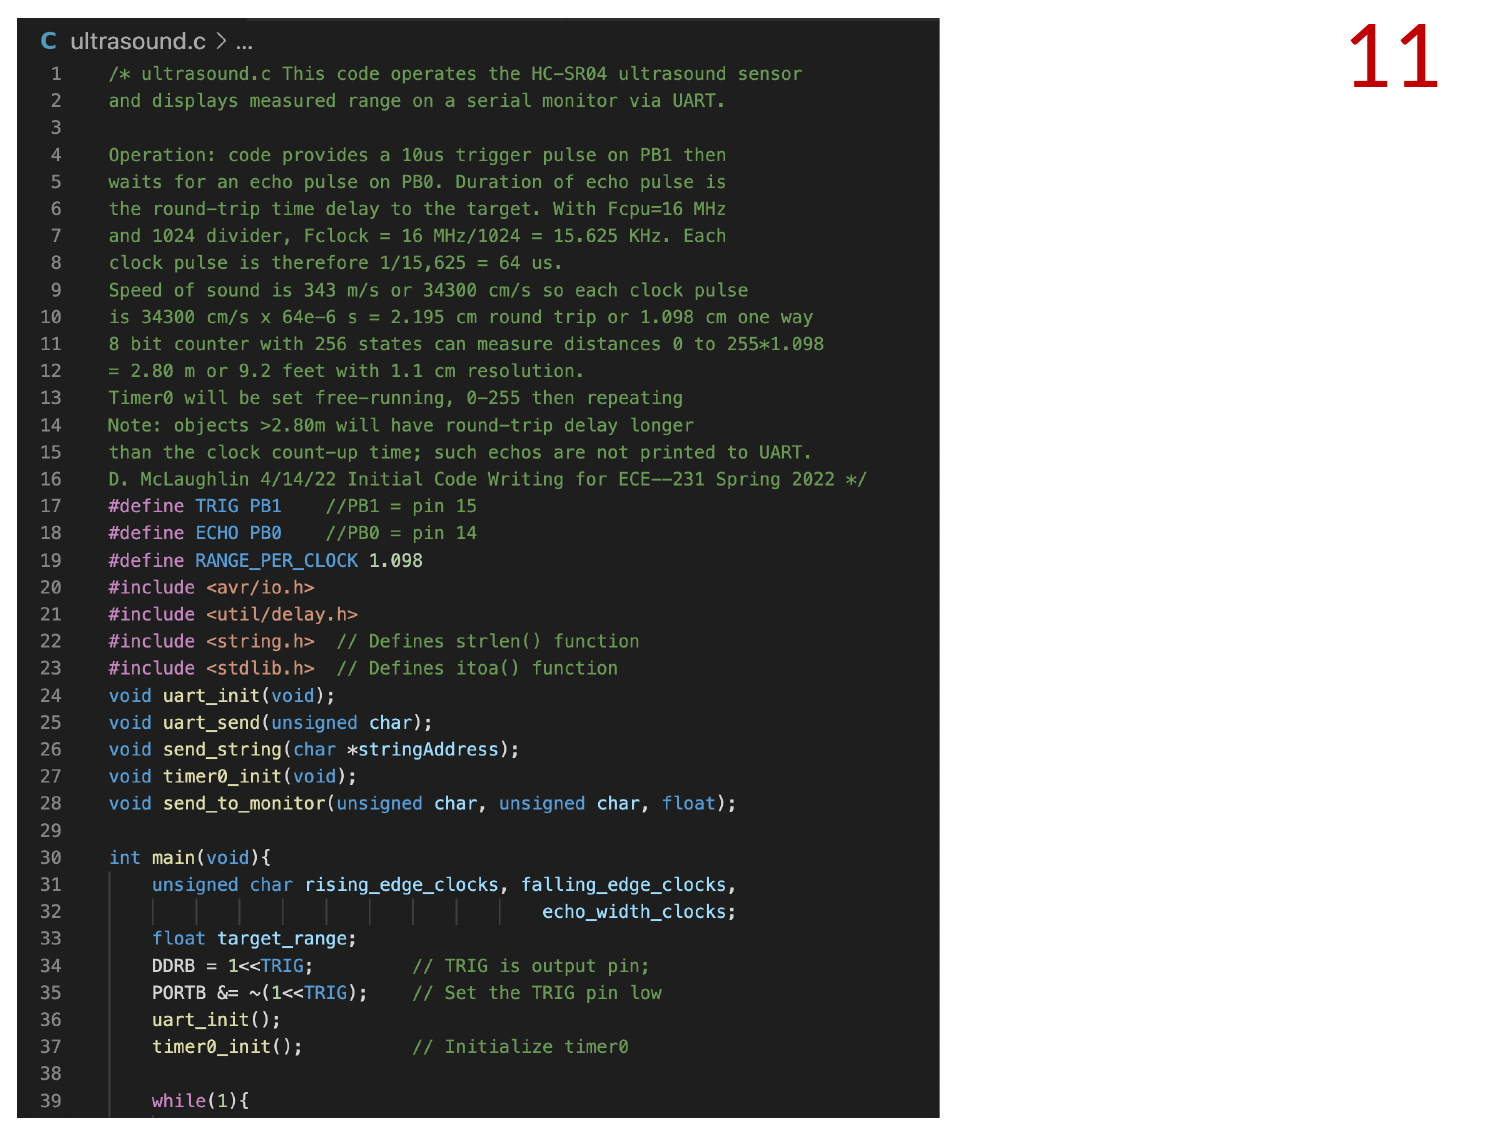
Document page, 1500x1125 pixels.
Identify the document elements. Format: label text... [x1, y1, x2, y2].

slide_number 11 [1119, 18, 1458, 79]
picture [17, 18, 940, 1118]
